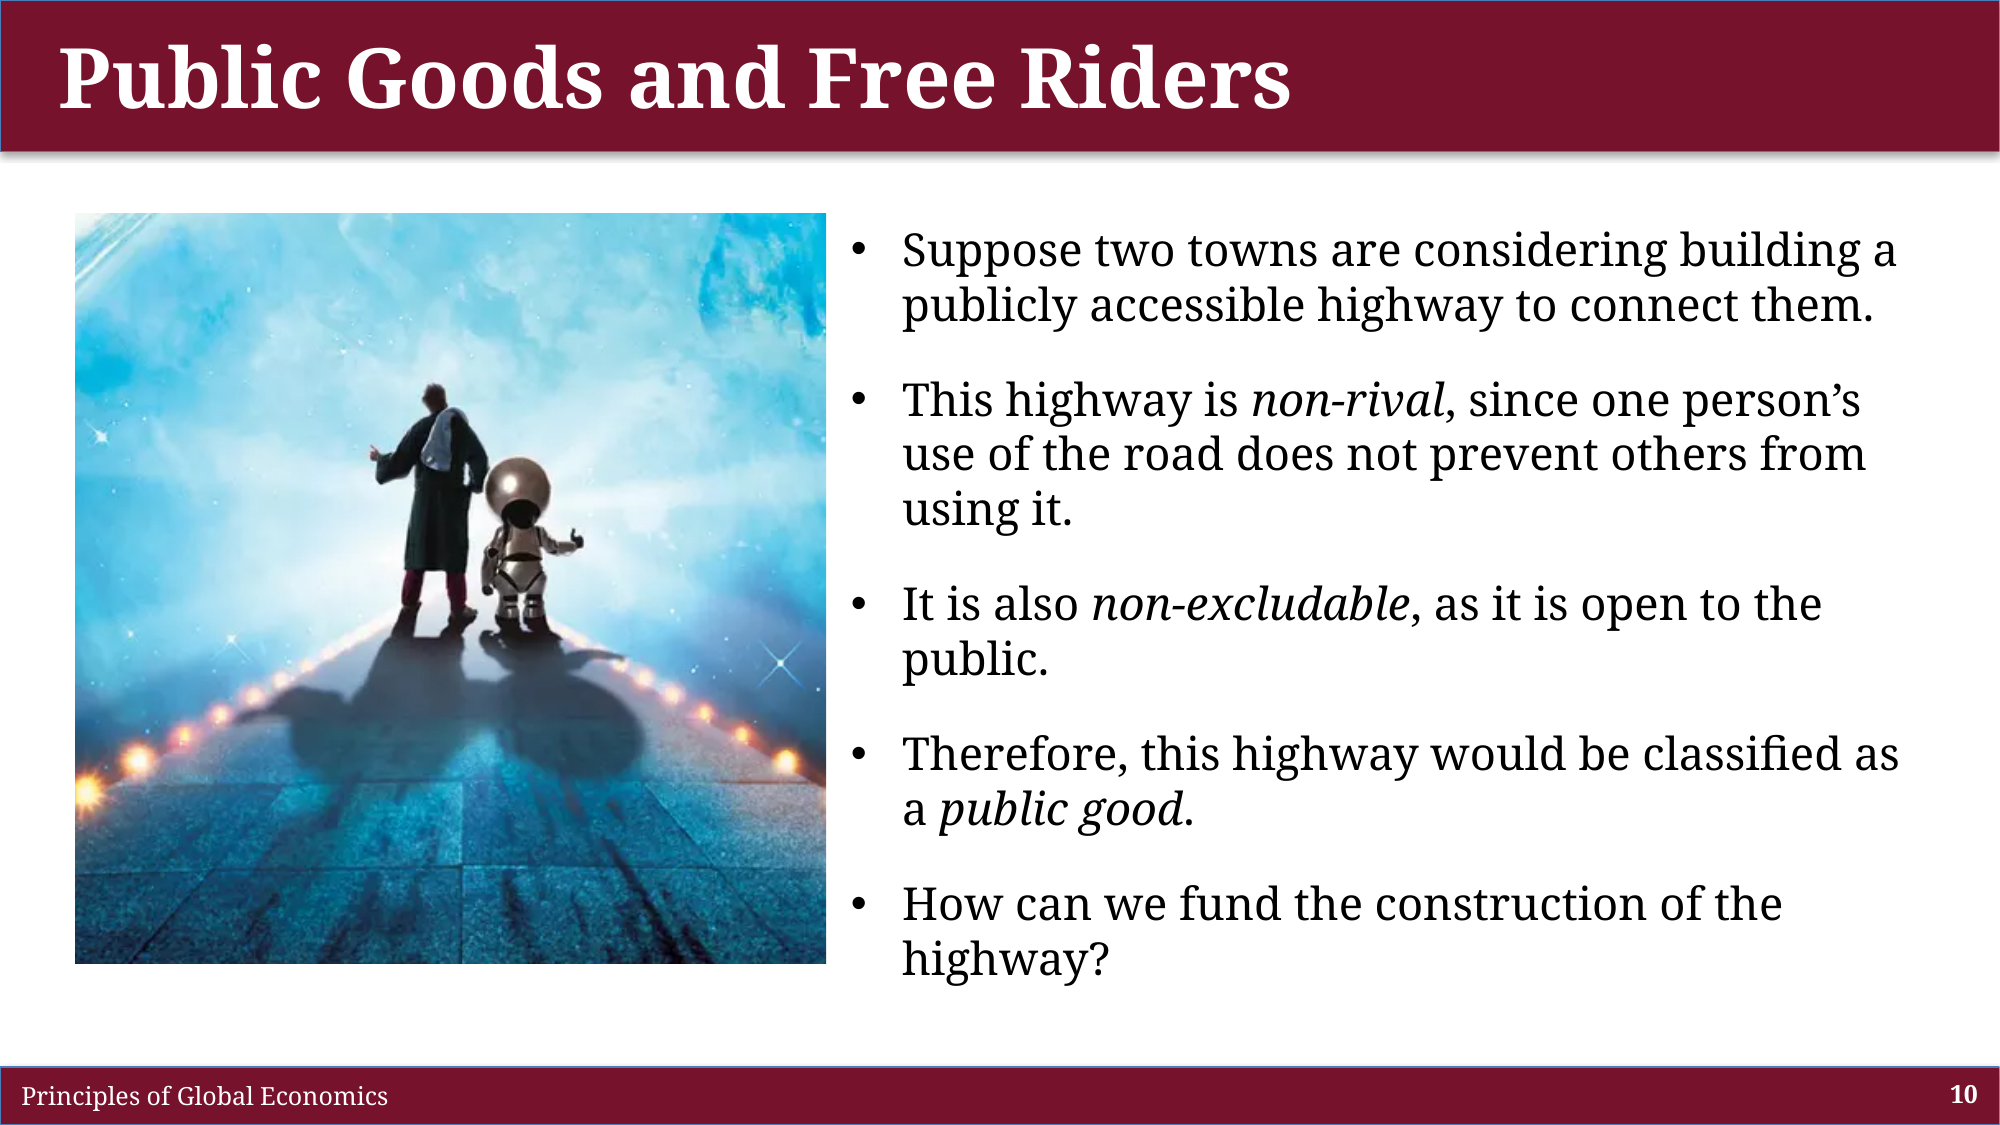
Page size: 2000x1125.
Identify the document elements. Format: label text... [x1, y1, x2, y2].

slide_number 10 [1649, 1066, 2000, 1125]
text_box [475, 1066, 1649, 1125]
picture [74, 213, 827, 964]
text_box Public Goods and Free Riders [0, 0, 2000, 152]
text_box Suppose two towns are considering building a publicly accessible highway to connect them. This highway is non-rival, since one person’s use of the road does not prevent others from using it. It is also non-excludable, as it is open to the public. Therefore, this highway would be classified as a public good. How can we fund the construction of the highway? [835, 213, 1925, 1024]
footer Principles of Global Economics [0, 1066, 475, 1125]
